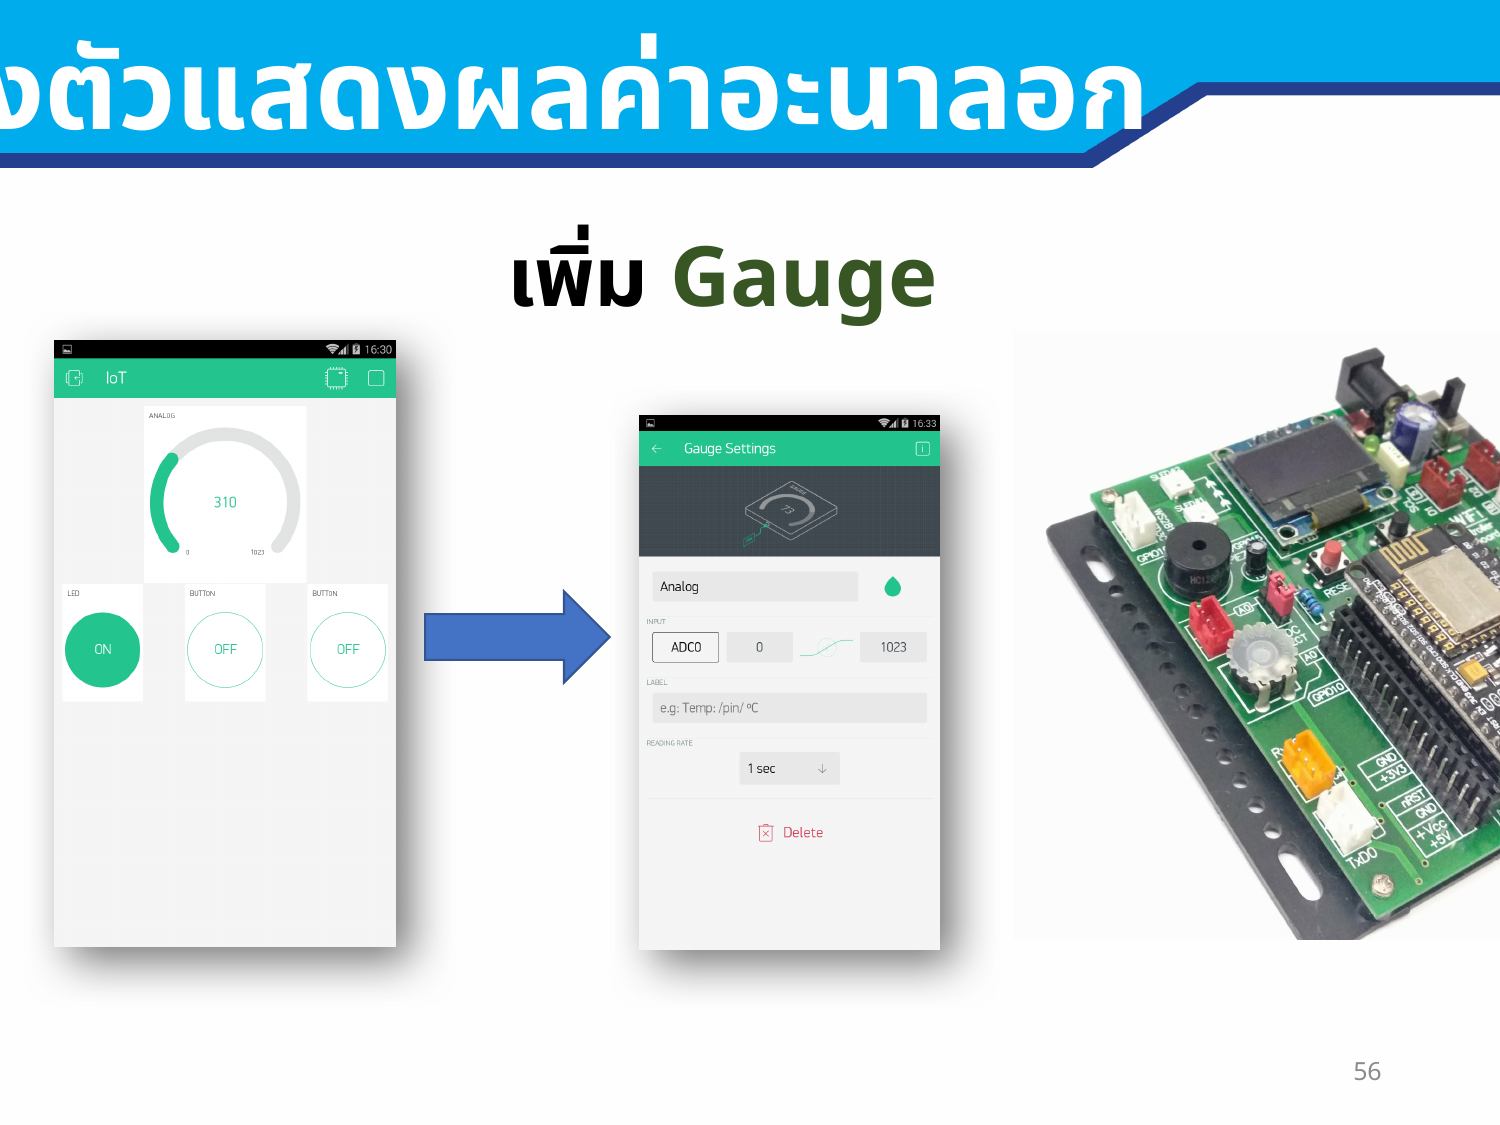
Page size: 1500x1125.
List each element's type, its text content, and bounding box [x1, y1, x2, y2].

text_box สร้างตัวแสดงผลค่าอะนาลอก [0, 0, 1165, 160]
picture [0, 83, 1500, 1125]
text_box [424, 588, 612, 686]
text_box เพิ่ม Gauge [492, 215, 953, 330]
slide_number 56 [1059, 1042, 1397, 1103]
